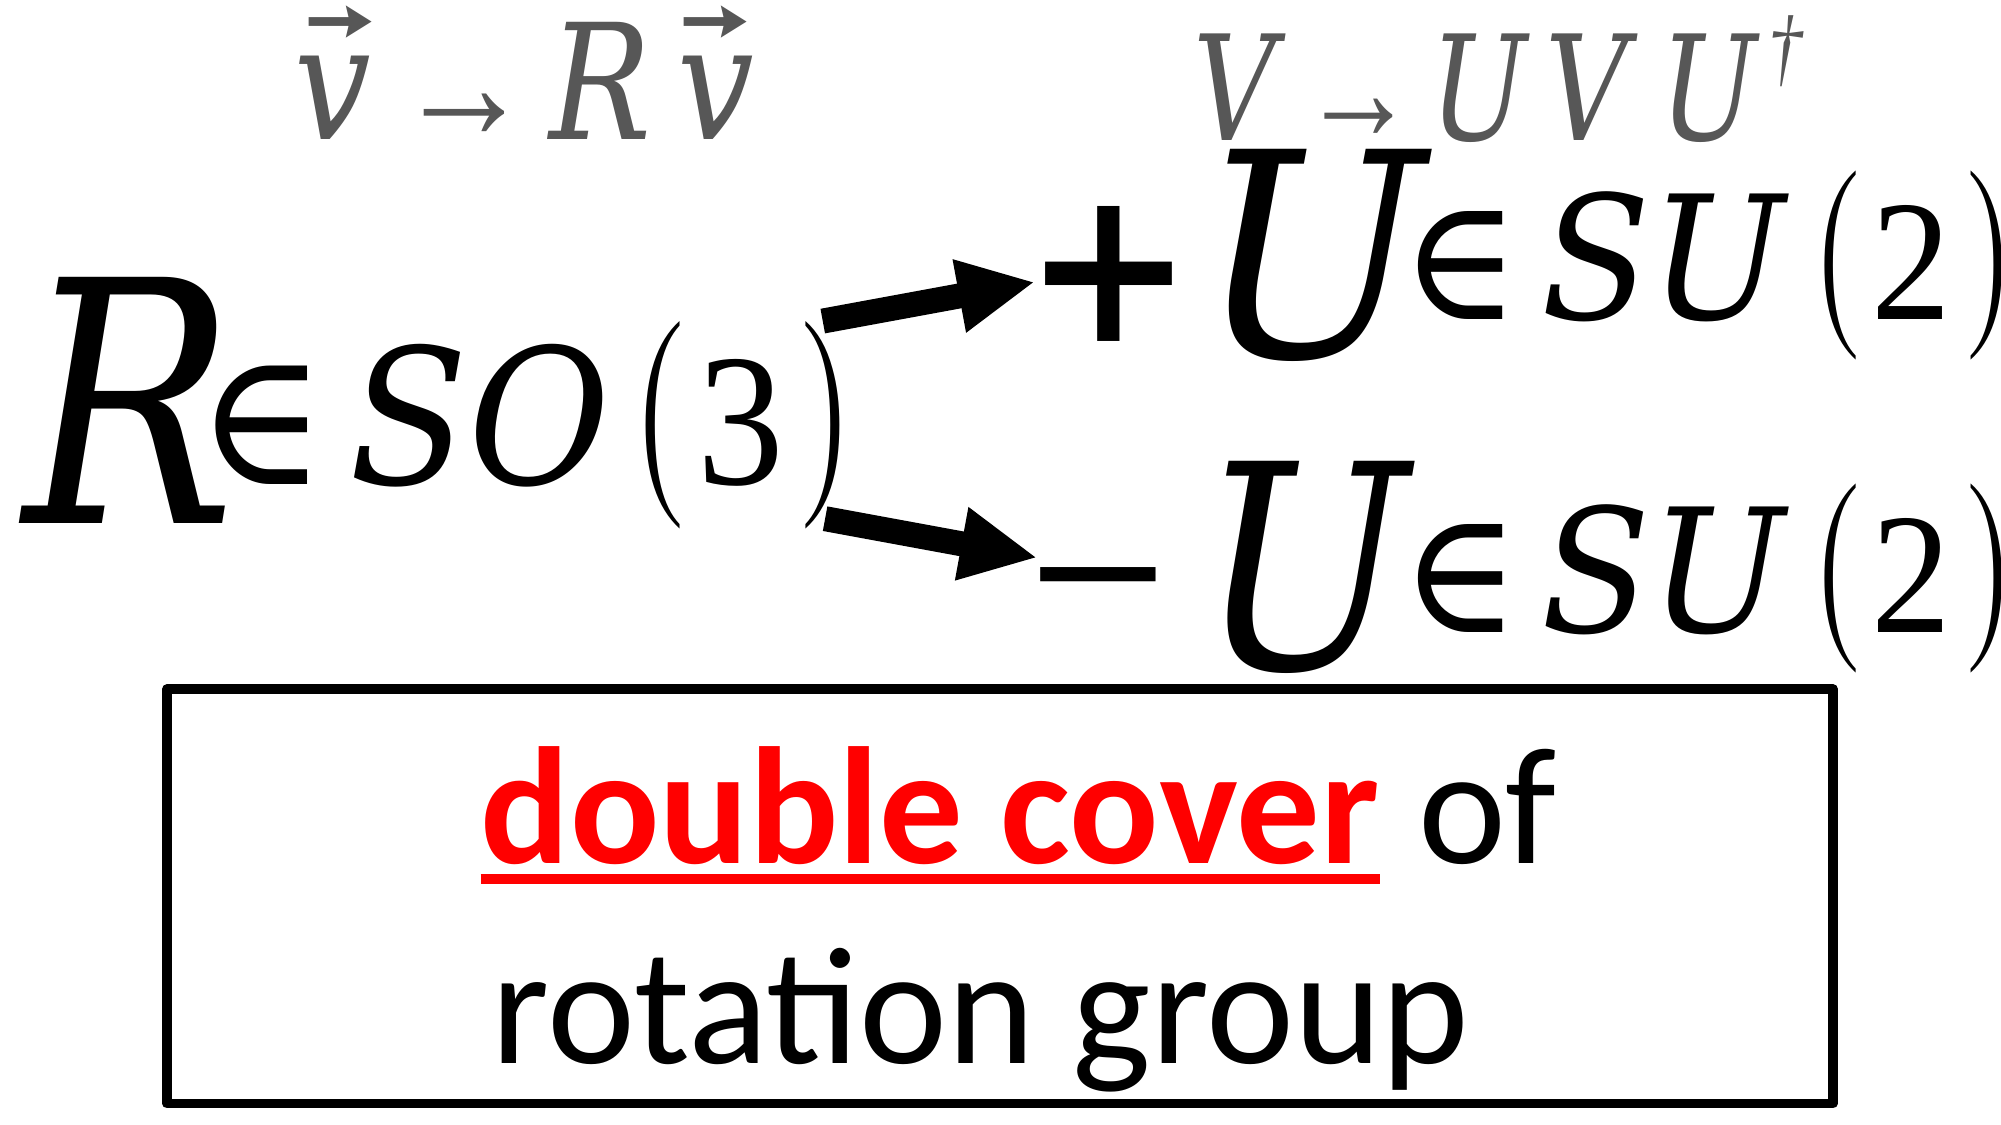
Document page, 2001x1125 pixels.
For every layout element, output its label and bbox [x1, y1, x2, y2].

text_box [822, 107, 2000, 426]
text_box [293, 2, 1834, 154]
text_box [6, 227, 825, 604]
text_box [825, 419, 2000, 738]
